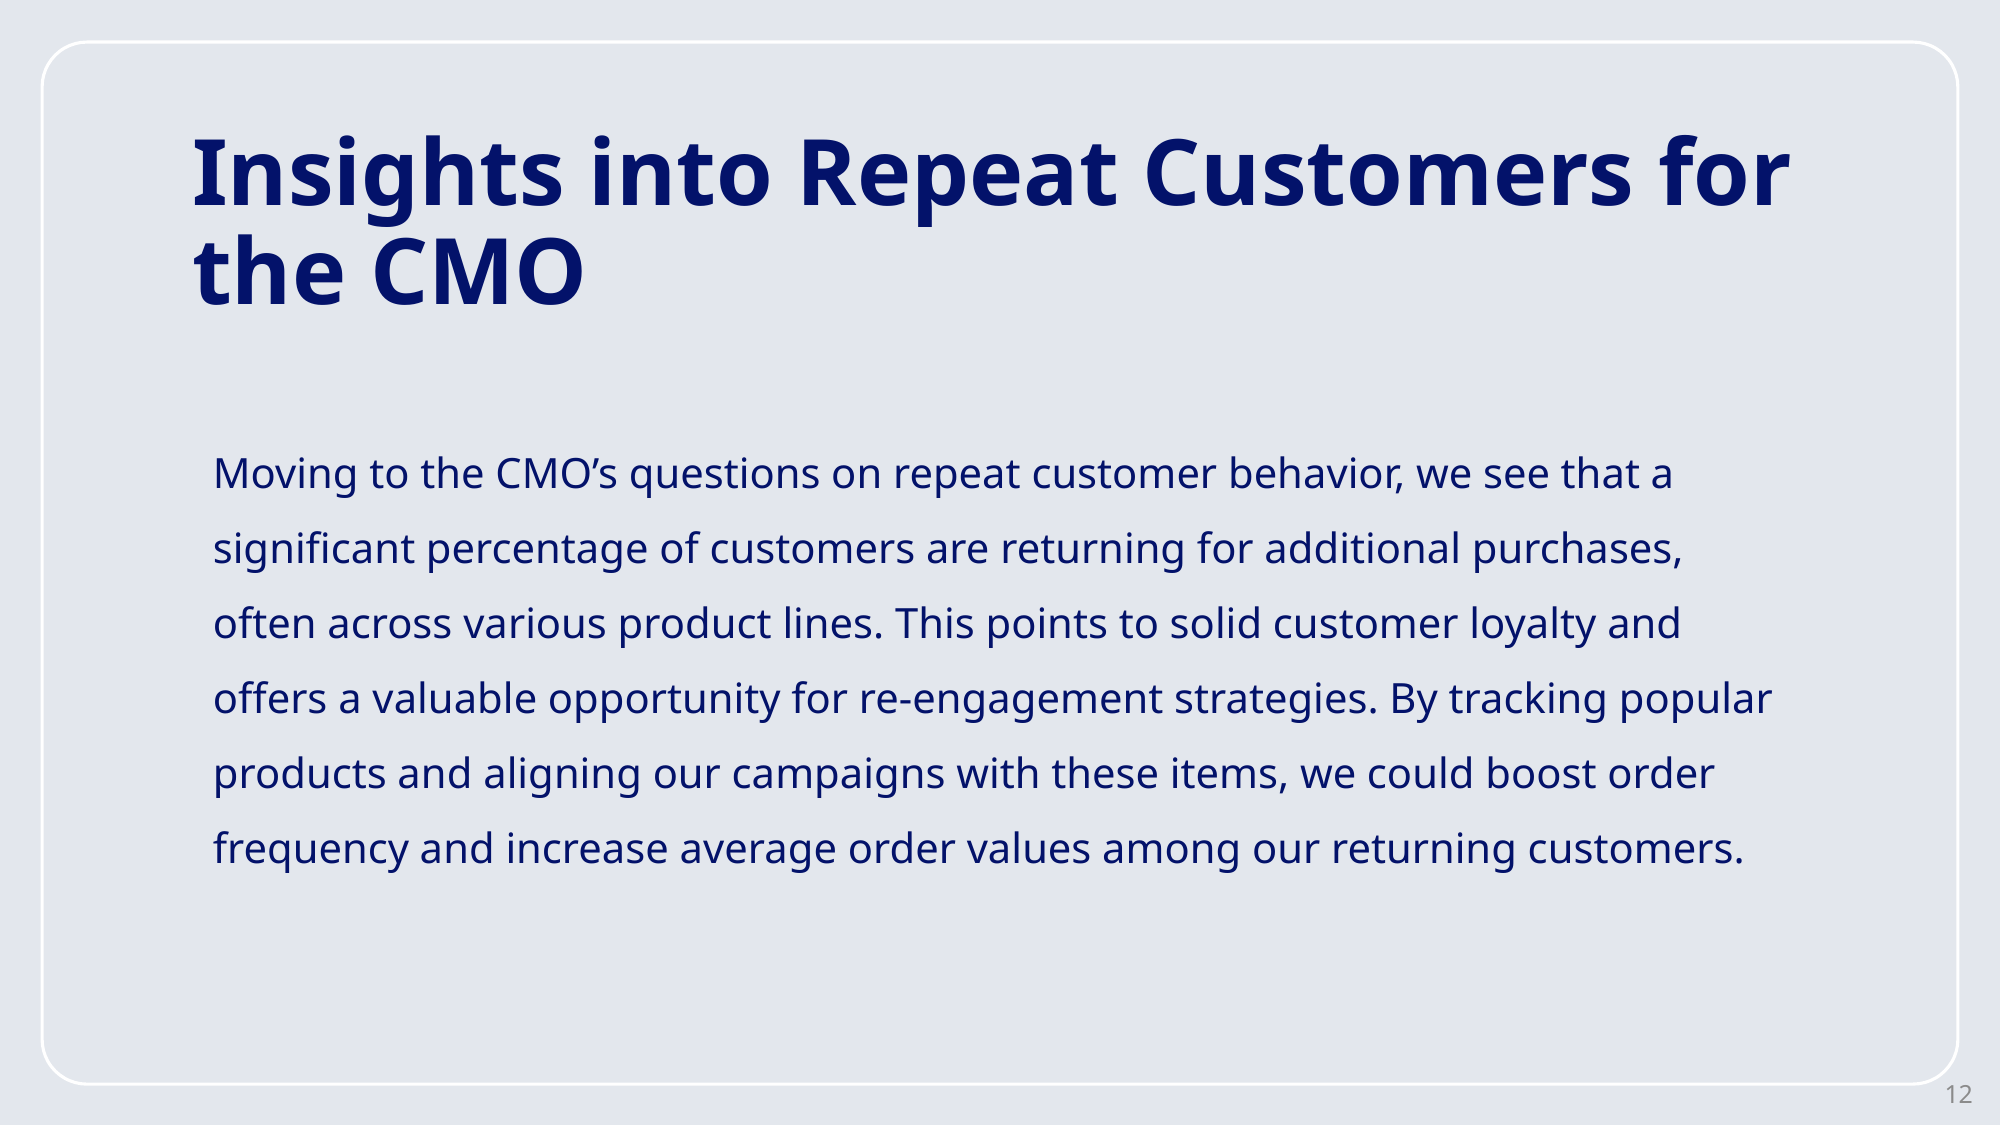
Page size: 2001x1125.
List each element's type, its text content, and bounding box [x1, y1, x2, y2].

list Moving to the CMO’s questions on repeat customer behavior, we see that a significant percentage of customers are returning for additional purchases, often across various product lines. This points to solid customer loyalty and offers a valuable opportunity for re-engagement strategies. By tracking popular products and aligning our campaigns with these items, we could boost order frequency and increase average order values among our returning customers. [198, 413, 1793, 948]
slide_number 12 [1538, 1076, 1988, 1115]
title Insights into Repeat Customers for the CMO [176, 60, 1863, 332]
